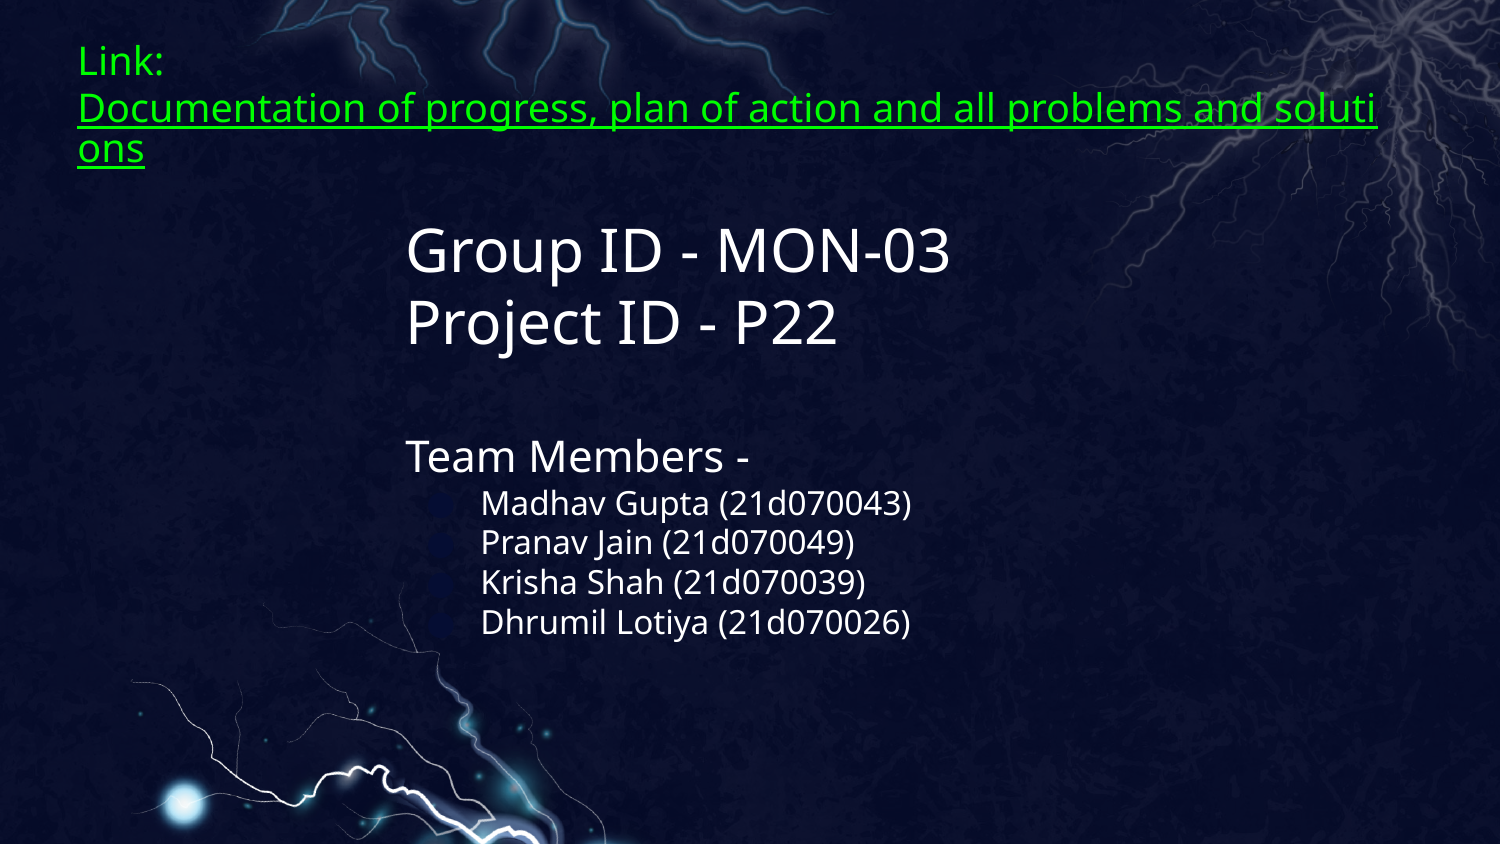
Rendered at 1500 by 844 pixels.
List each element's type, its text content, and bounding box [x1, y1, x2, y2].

title Group ID - MON-03 Project ID - P22 Team Members - Madhav Gupta (21d070043) Pranav Jain (21d070049) Krisha Shah (21d070039) Dhrumil Lotiya (21d070026) [390, 196, 1110, 677]
picture [39, 444, 808, 844]
text_box Link: Documentation of progress, plan of action and all problems and solutions [62, 20, 1400, 152]
